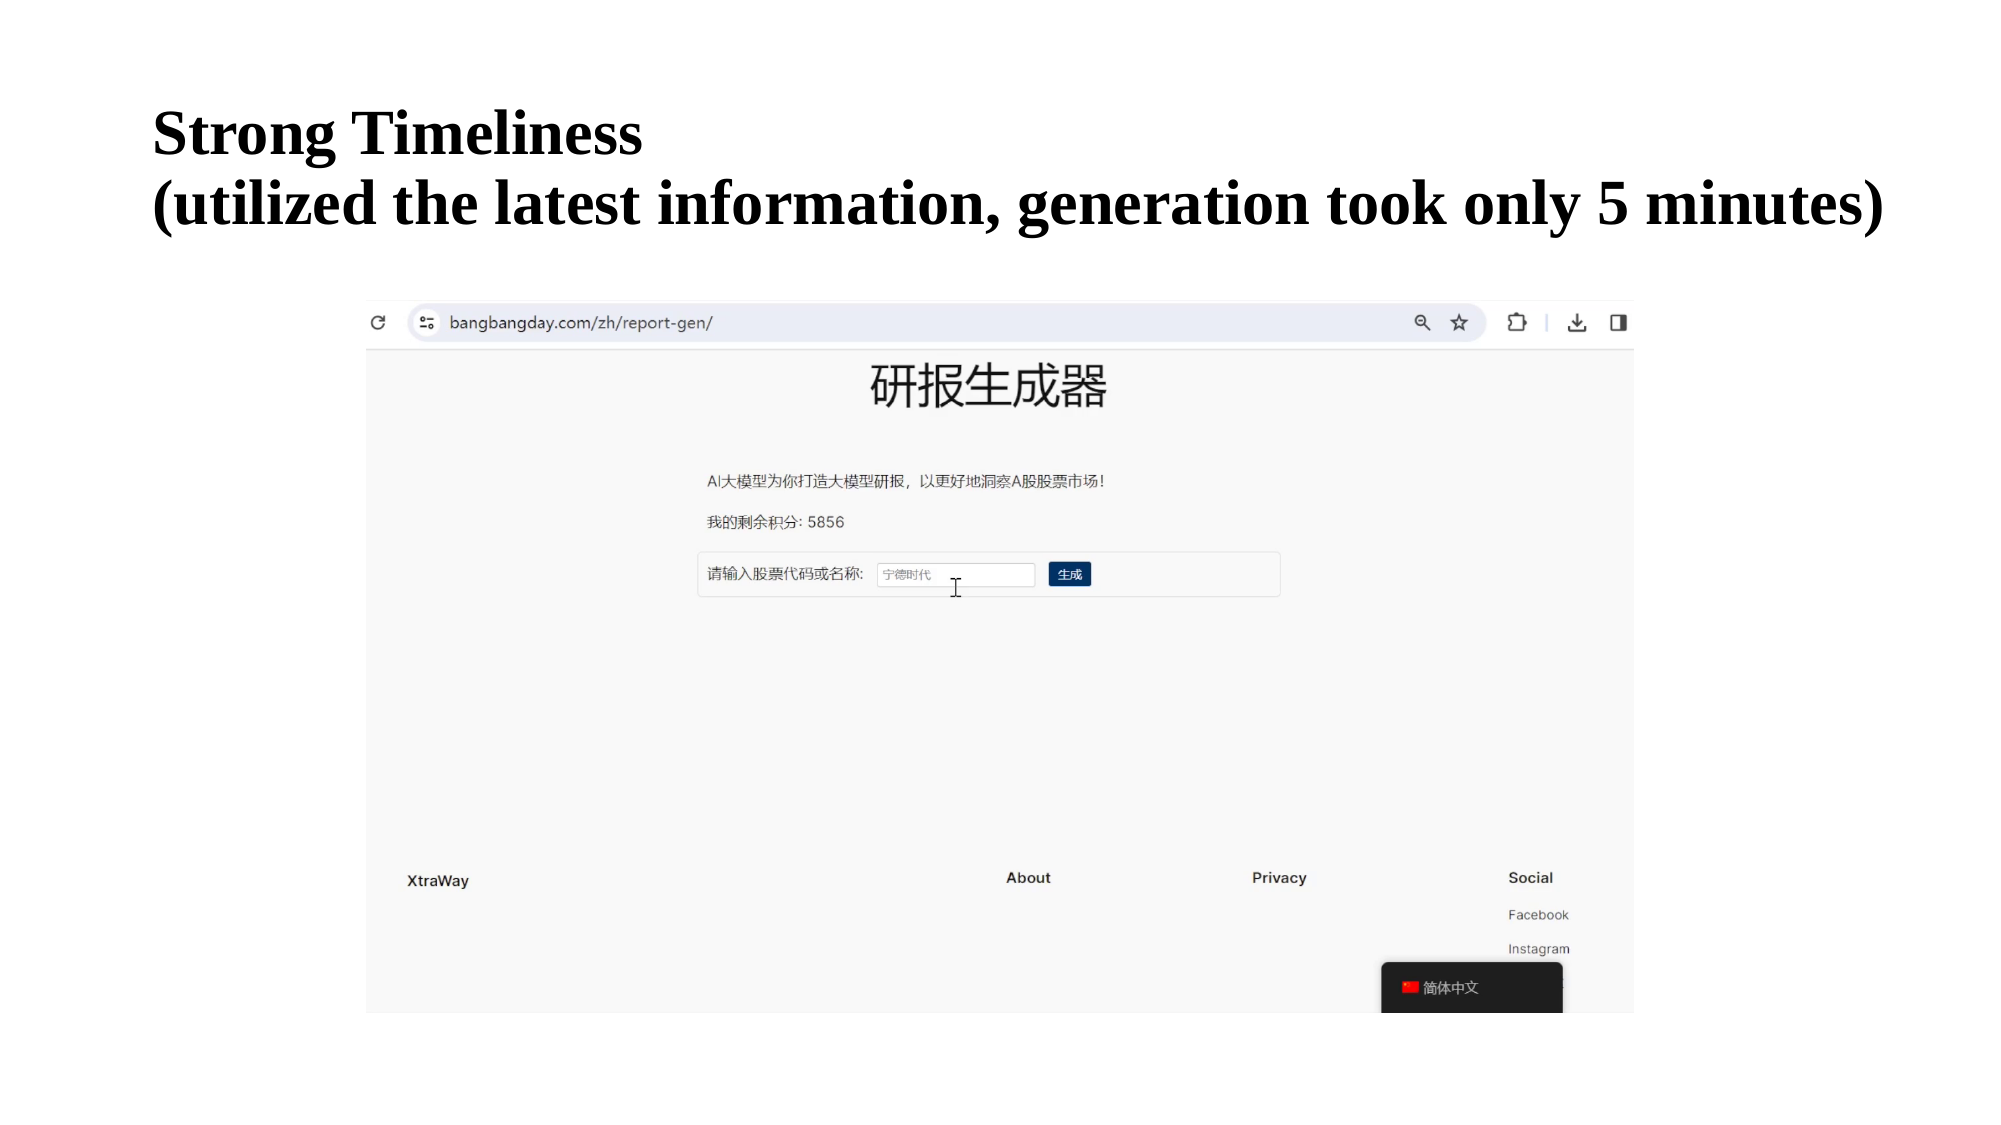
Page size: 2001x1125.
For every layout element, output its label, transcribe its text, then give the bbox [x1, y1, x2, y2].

title Strong Timeliness (utilized the latest information, generation took only 5 minutes) [137, 59, 1979, 278]
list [365, 299, 1635, 1014]
